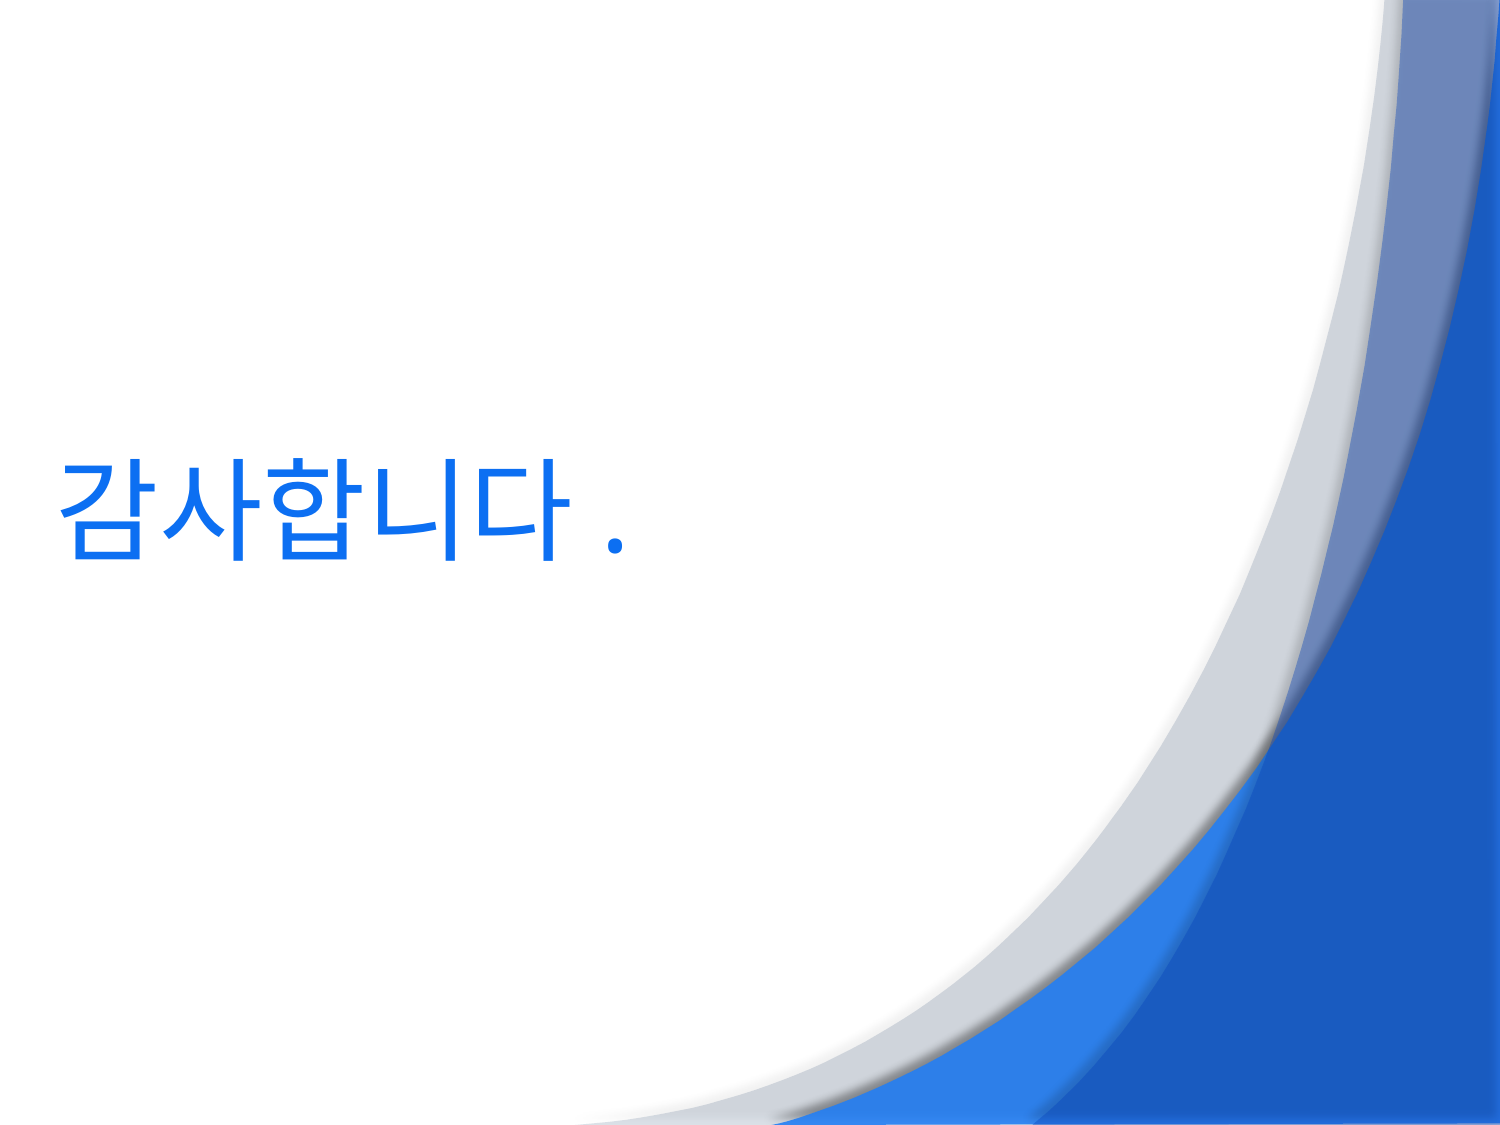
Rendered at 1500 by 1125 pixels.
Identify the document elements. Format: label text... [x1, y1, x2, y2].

title 감사합니다. [40, 386, 1460, 628]
